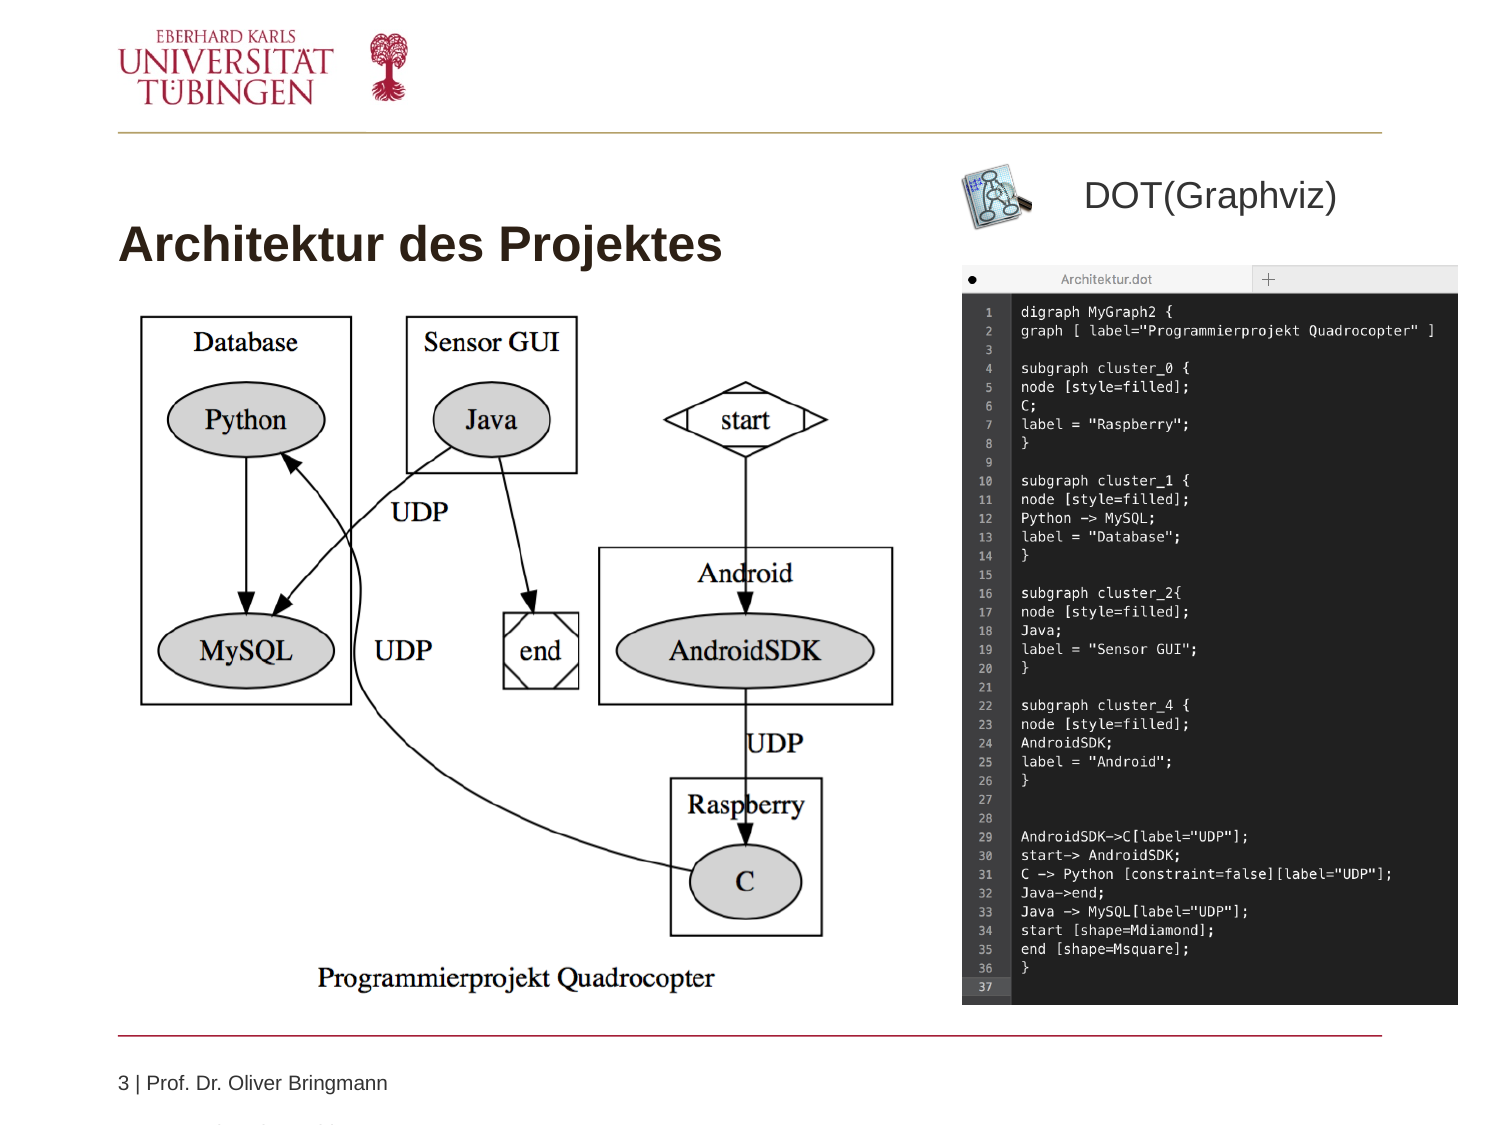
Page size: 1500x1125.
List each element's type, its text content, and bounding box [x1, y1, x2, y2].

picture [117, 29, 408, 105]
picture [962, 264, 1458, 1006]
text_box DOT(Graphviz) [1068, 163, 1382, 223]
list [117, 290, 925, 1006]
picture [961, 163, 1032, 233]
title Architektur des Projektes [117, 211, 1382, 273]
